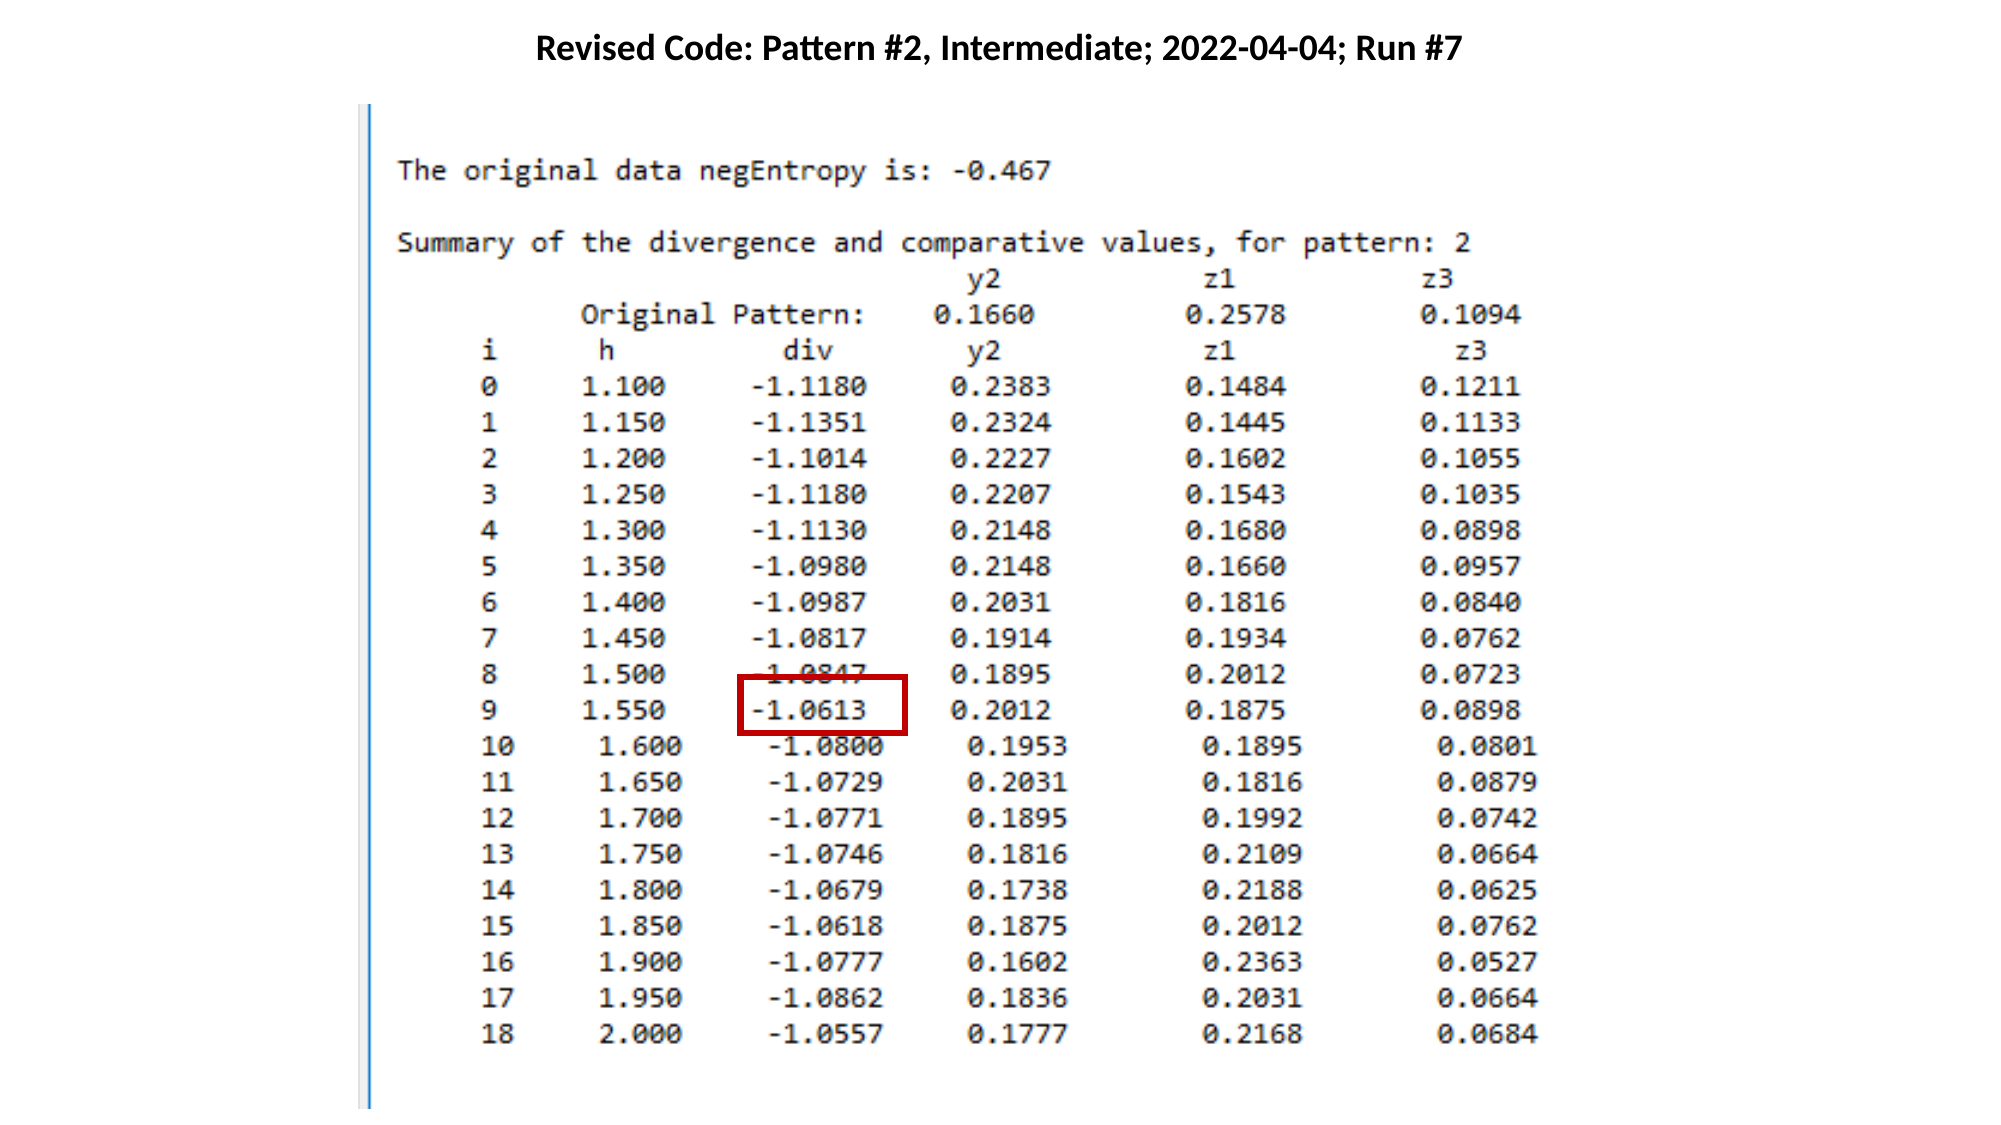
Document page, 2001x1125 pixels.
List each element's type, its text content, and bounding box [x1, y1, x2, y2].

picture [358, 104, 1642, 1109]
text_box Revised Code: Pattern #2, Intermediate; 2022-04-04; Run #7 [521, 15, 1479, 76]
